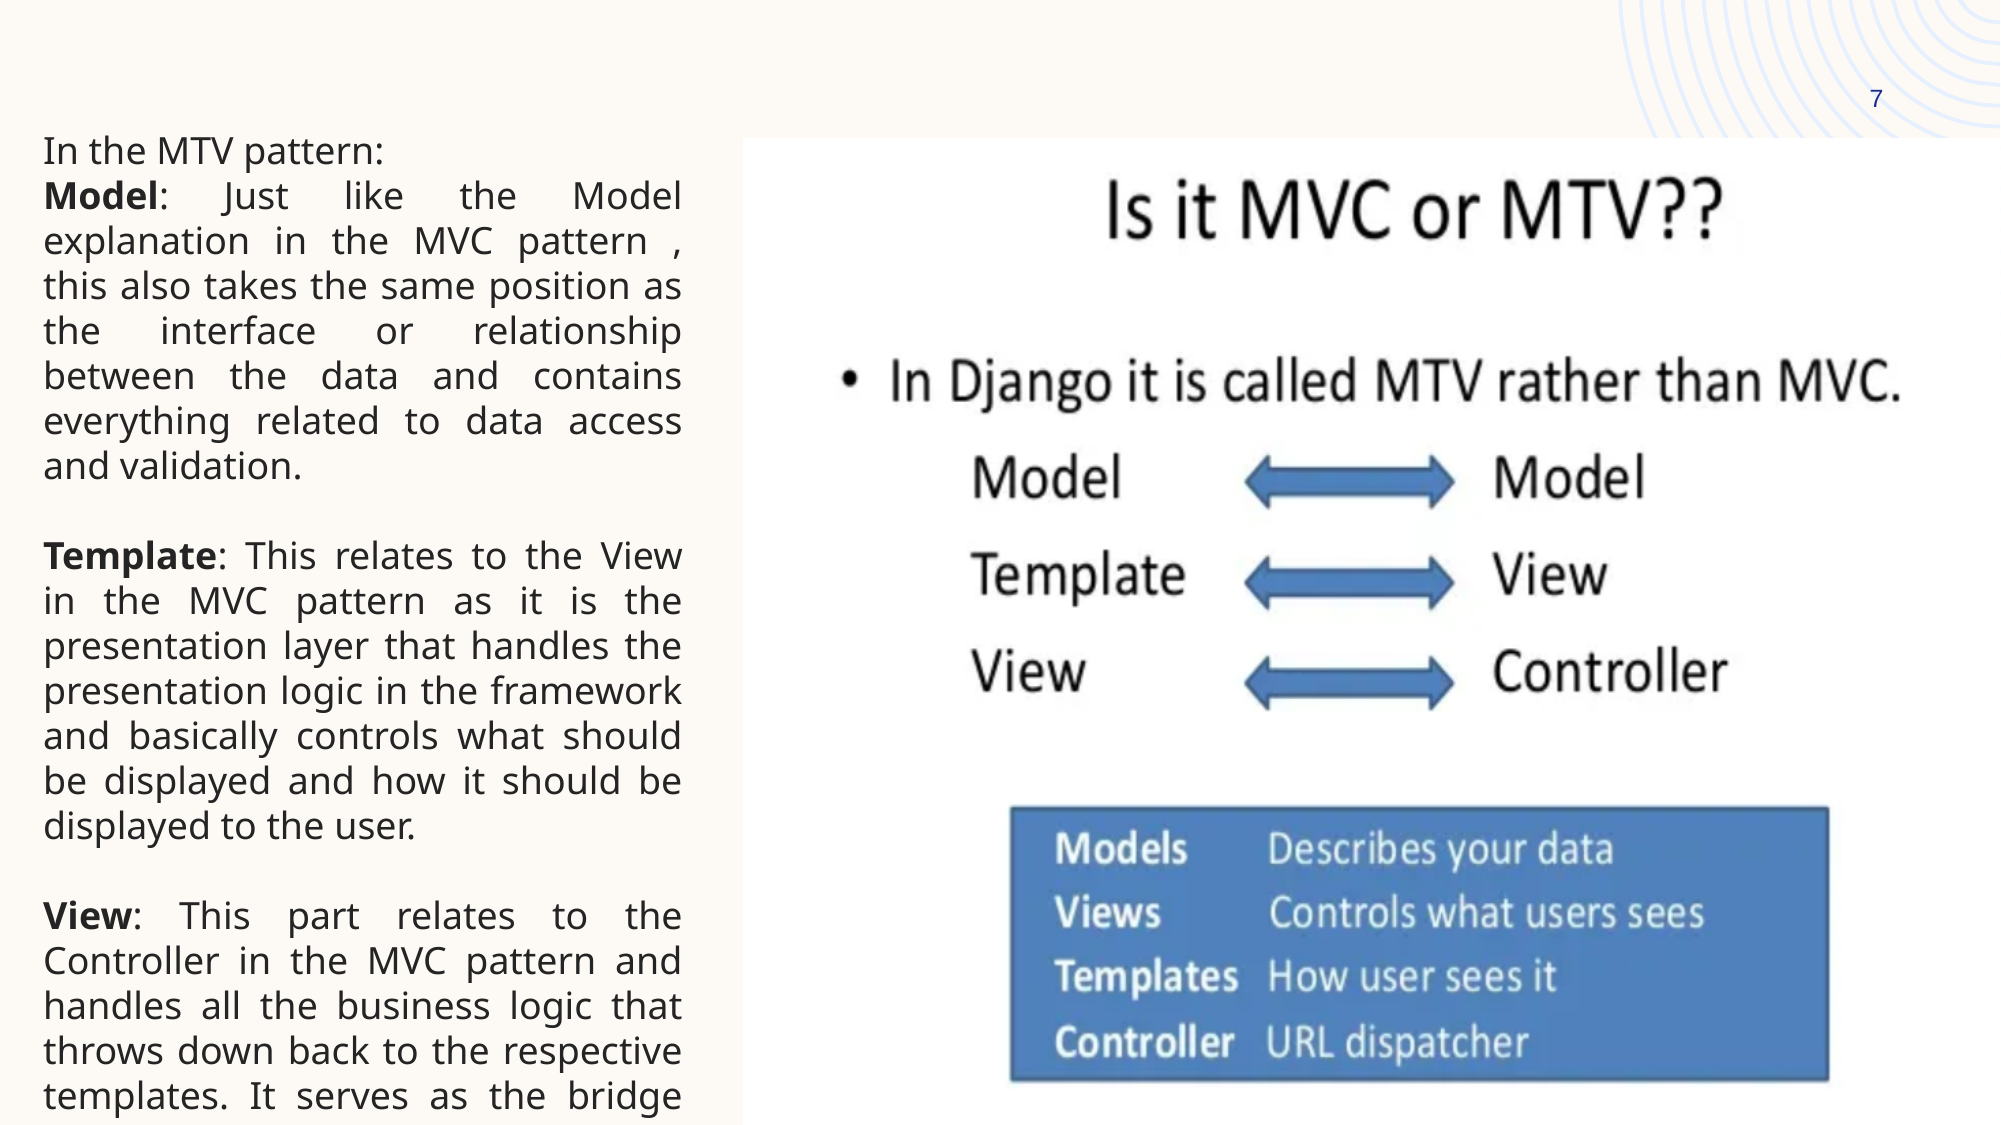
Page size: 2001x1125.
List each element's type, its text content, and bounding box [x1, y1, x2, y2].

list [743, 138, 2000, 1125]
text_box In the MTV pattern: Model: Just like the Model explanation in the MVC pattern , this also takes the same position as the interface or relationship between the data and contains everything related to data access and validation. Template: This relates to the View in the MVC pattern as it is the presentation layer that handles the presentation logic in the framework and basically controls what should be displayed and how it should be displayed to the user. View: This part relates to the Controller in the MVC pattern and handles all the business logic that throws down back to the respective templates. It serves as the bridge between the model and the template [28, 119, 698, 1125]
slide_number 7 [1795, 75, 1958, 120]
